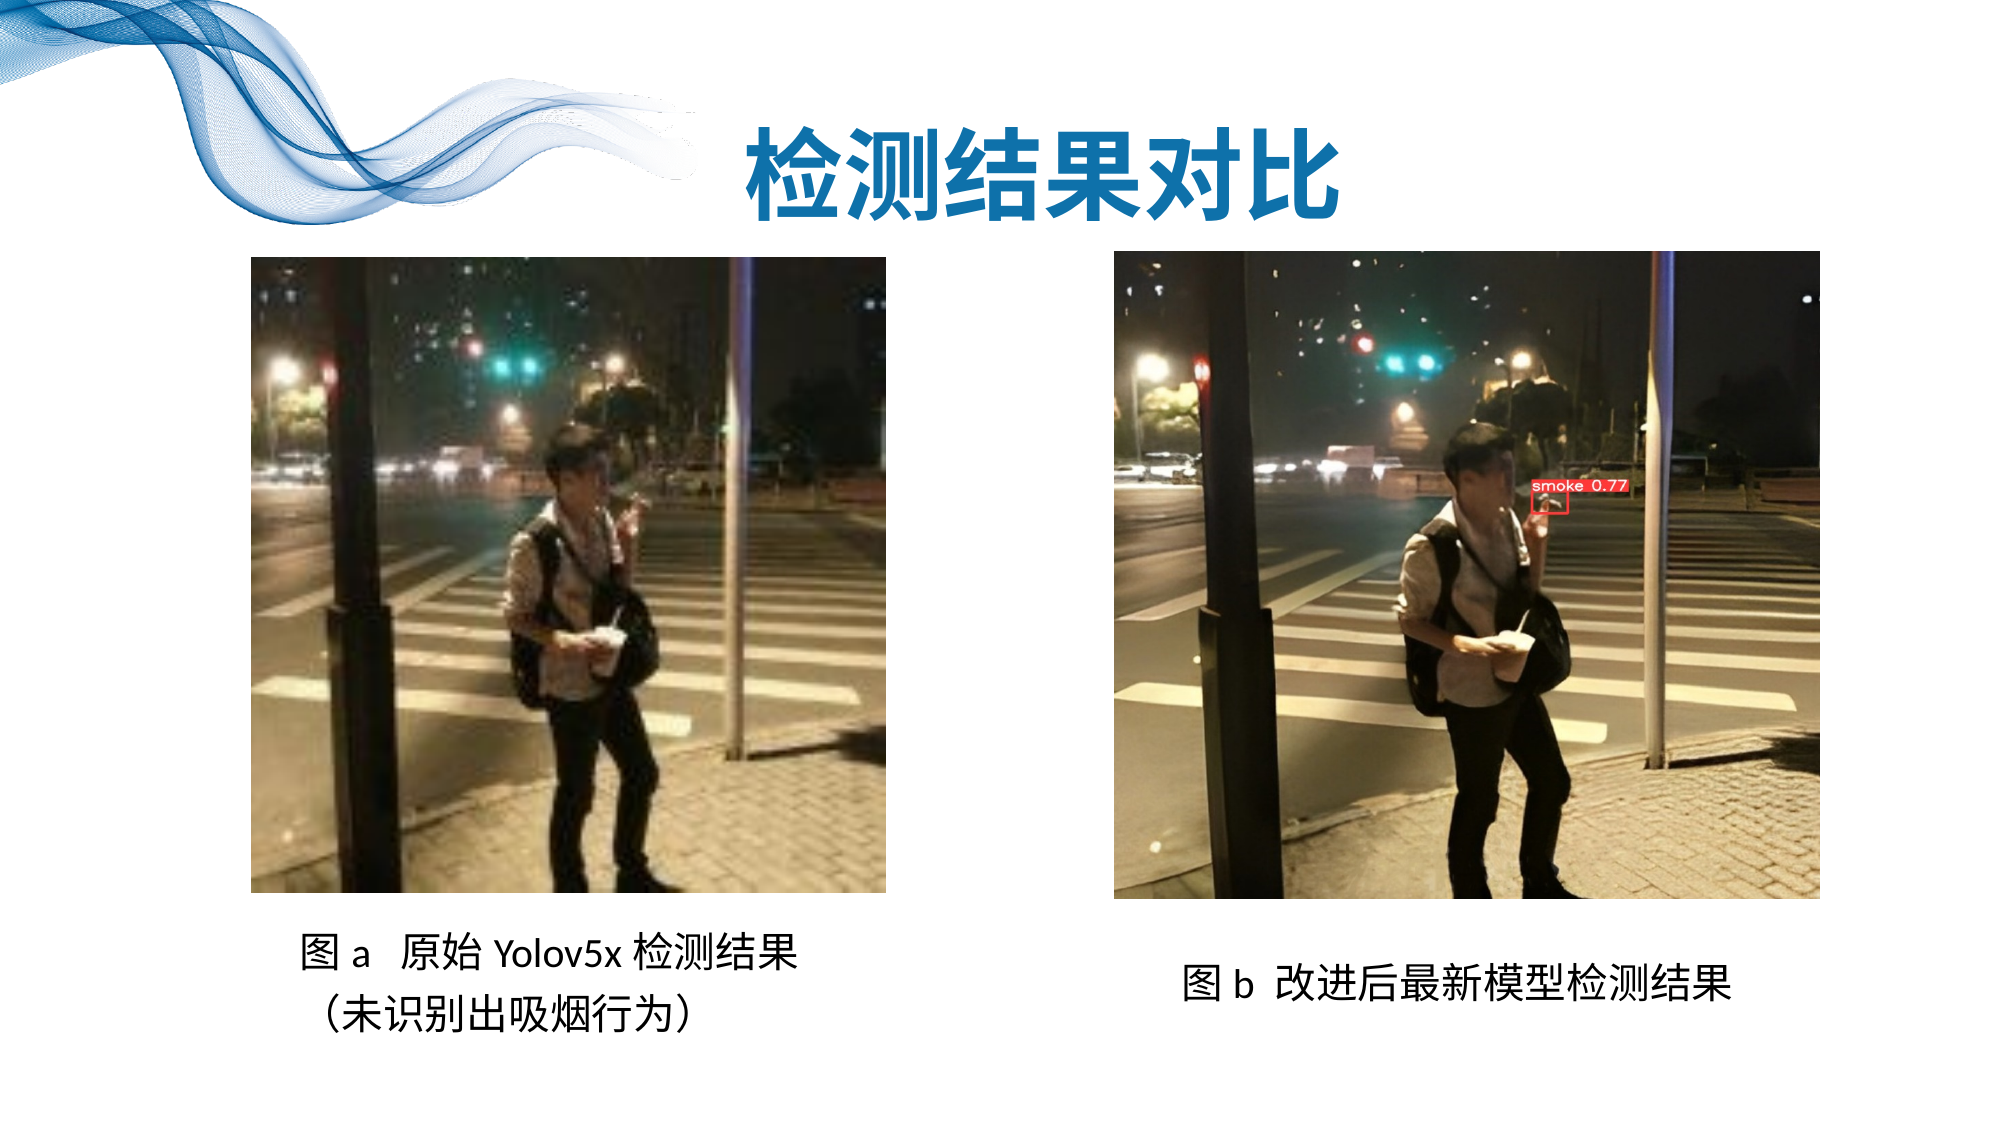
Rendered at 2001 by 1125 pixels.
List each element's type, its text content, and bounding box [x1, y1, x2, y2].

text_box 检测结果对比 [728, 104, 1359, 240]
picture [0, 0, 698, 225]
text_box 图b 改进后最新模型检测结果 [1166, 937, 1886, 1015]
text_box 图a 原始Yolov5x检测结果 （未识别出吸烟行为） [284, 905, 834, 1046]
picture [1114, 251, 1820, 900]
picture [251, 257, 886, 893]
